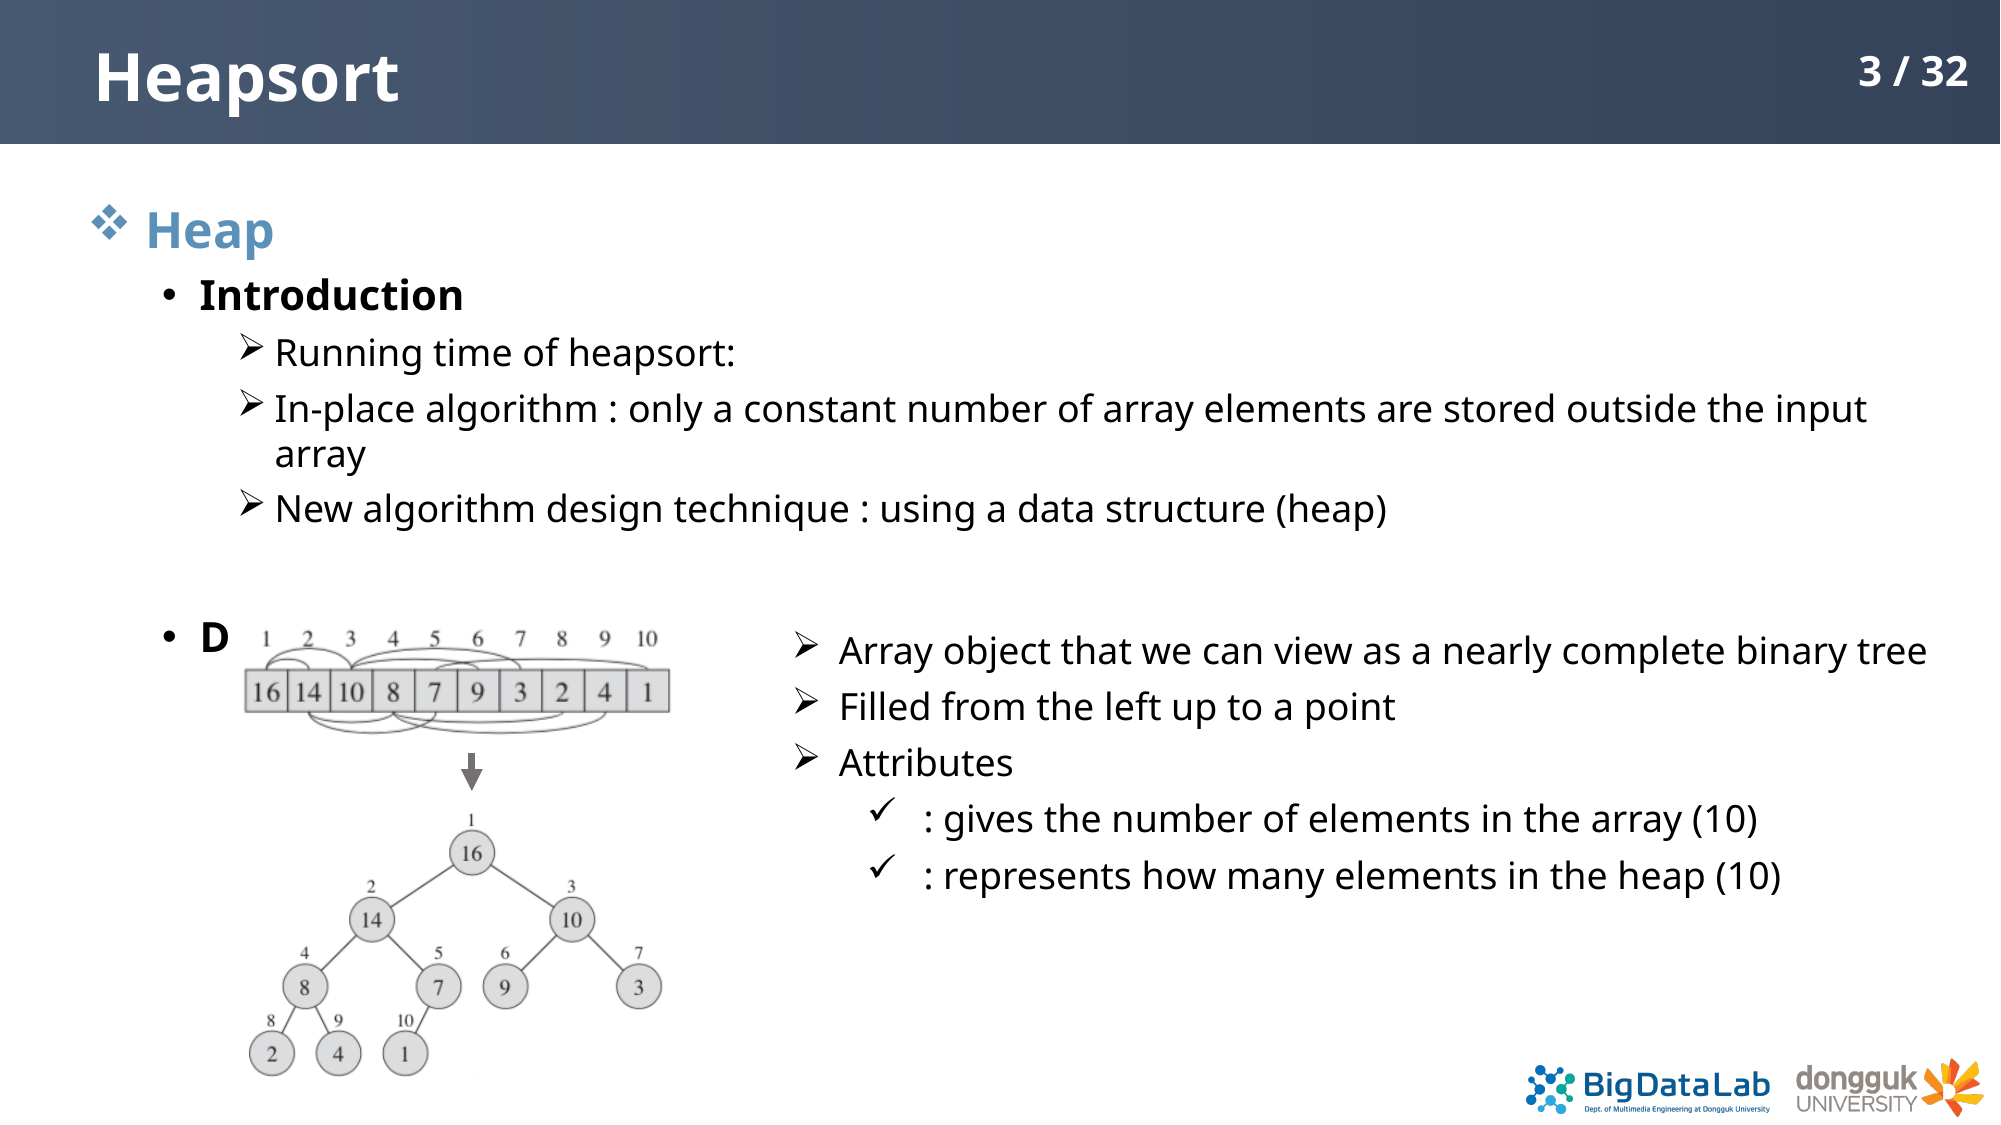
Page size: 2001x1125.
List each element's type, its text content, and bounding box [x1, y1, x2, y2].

slide_number 3 / 32 [1769, 21, 1984, 126]
title Heapsort [78, 21, 1935, 128]
picture [1526, 1065, 1770, 1114]
picture [229, 608, 685, 777]
picture [236, 788, 679, 1080]
